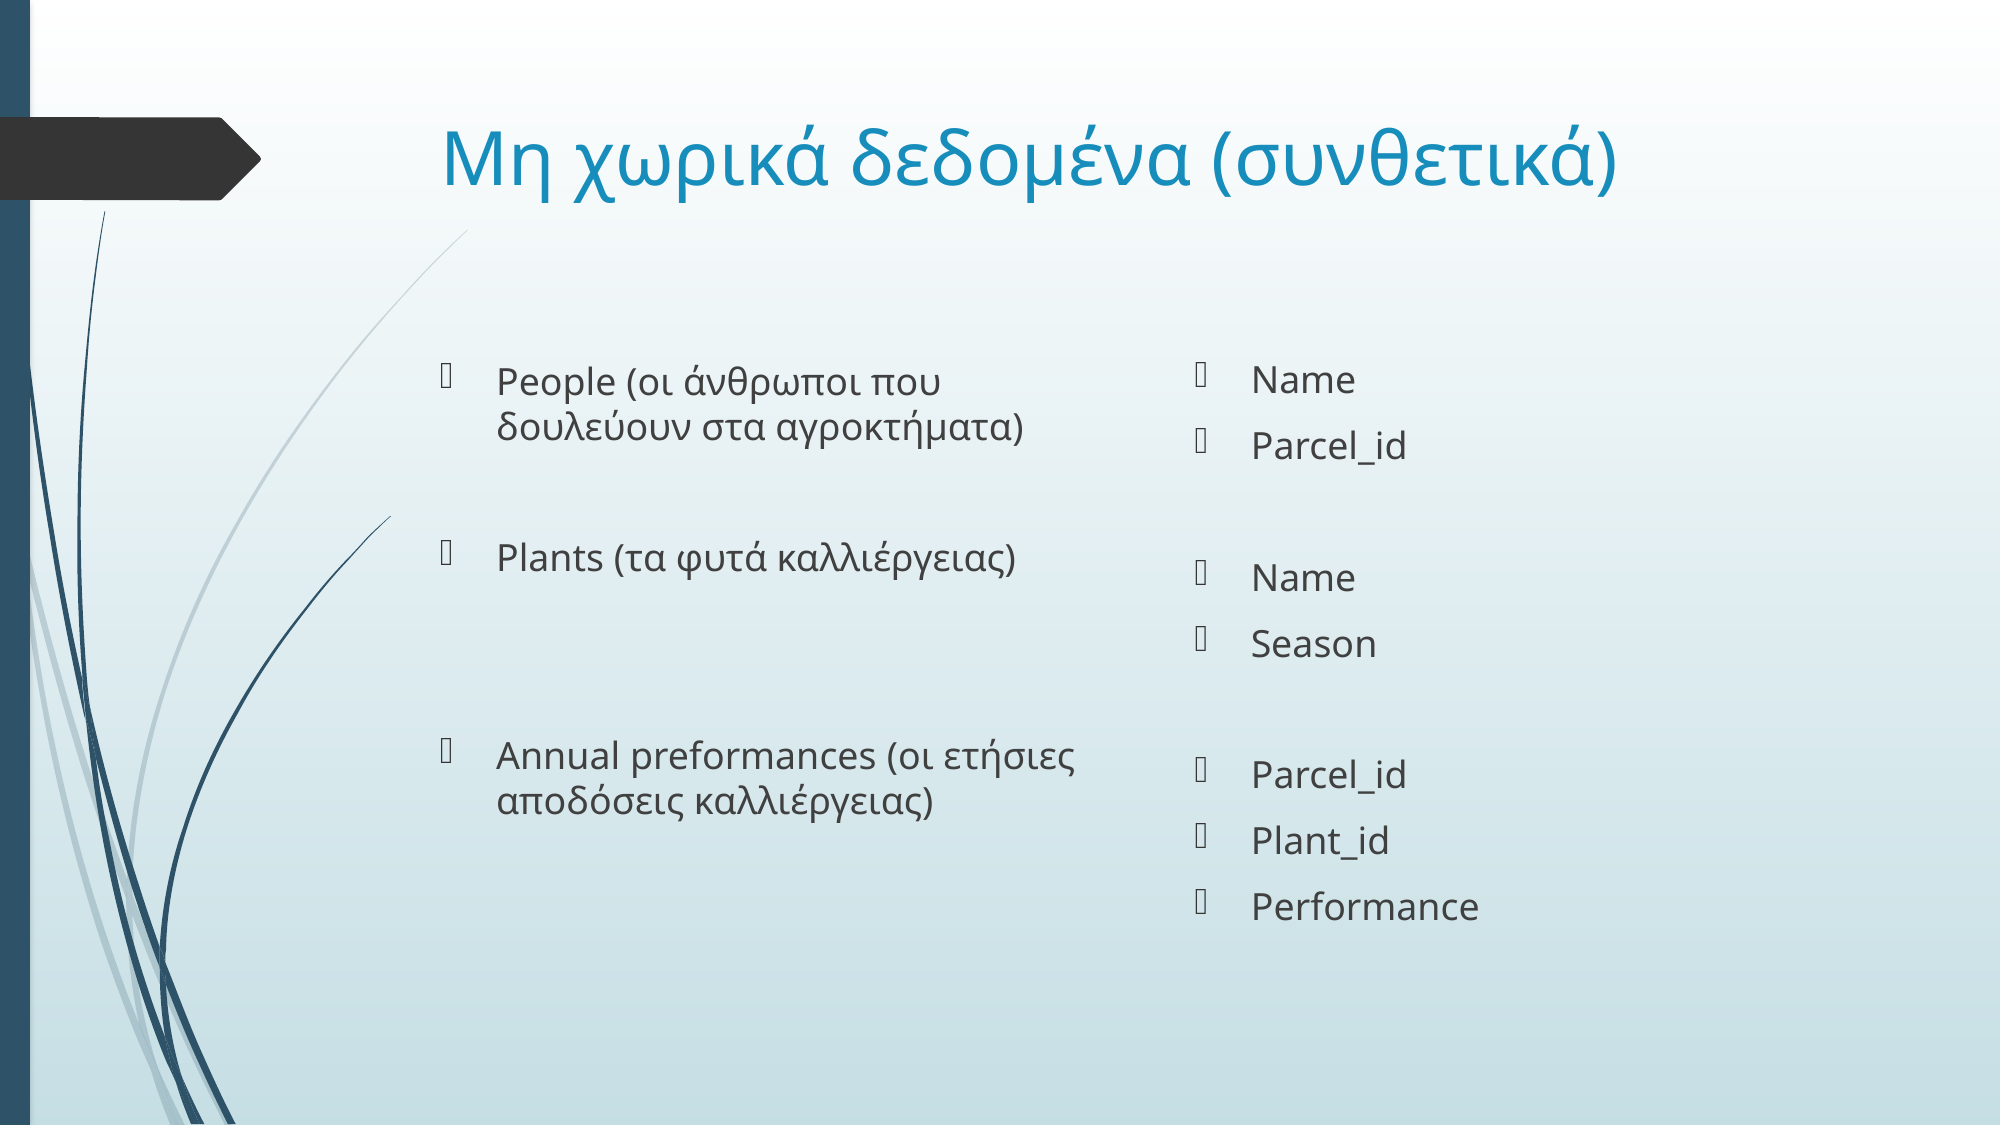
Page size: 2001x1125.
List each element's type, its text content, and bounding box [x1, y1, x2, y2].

list People (οι άνθρωποι που δουλεύουν στα αγροκτήματα) Plants (τα φυτά καλλιέργειας) Annual preformances (οι ετήσιες αποδόσεις καλλιέργειας) [424, 350, 1133, 970]
list Name Parcel_id Name Season Parcel_id Plant_id Performance [1179, 348, 1888, 969]
title Μη χωρικά δεδομένα (συνθετικά) [425, 102, 1888, 313]
